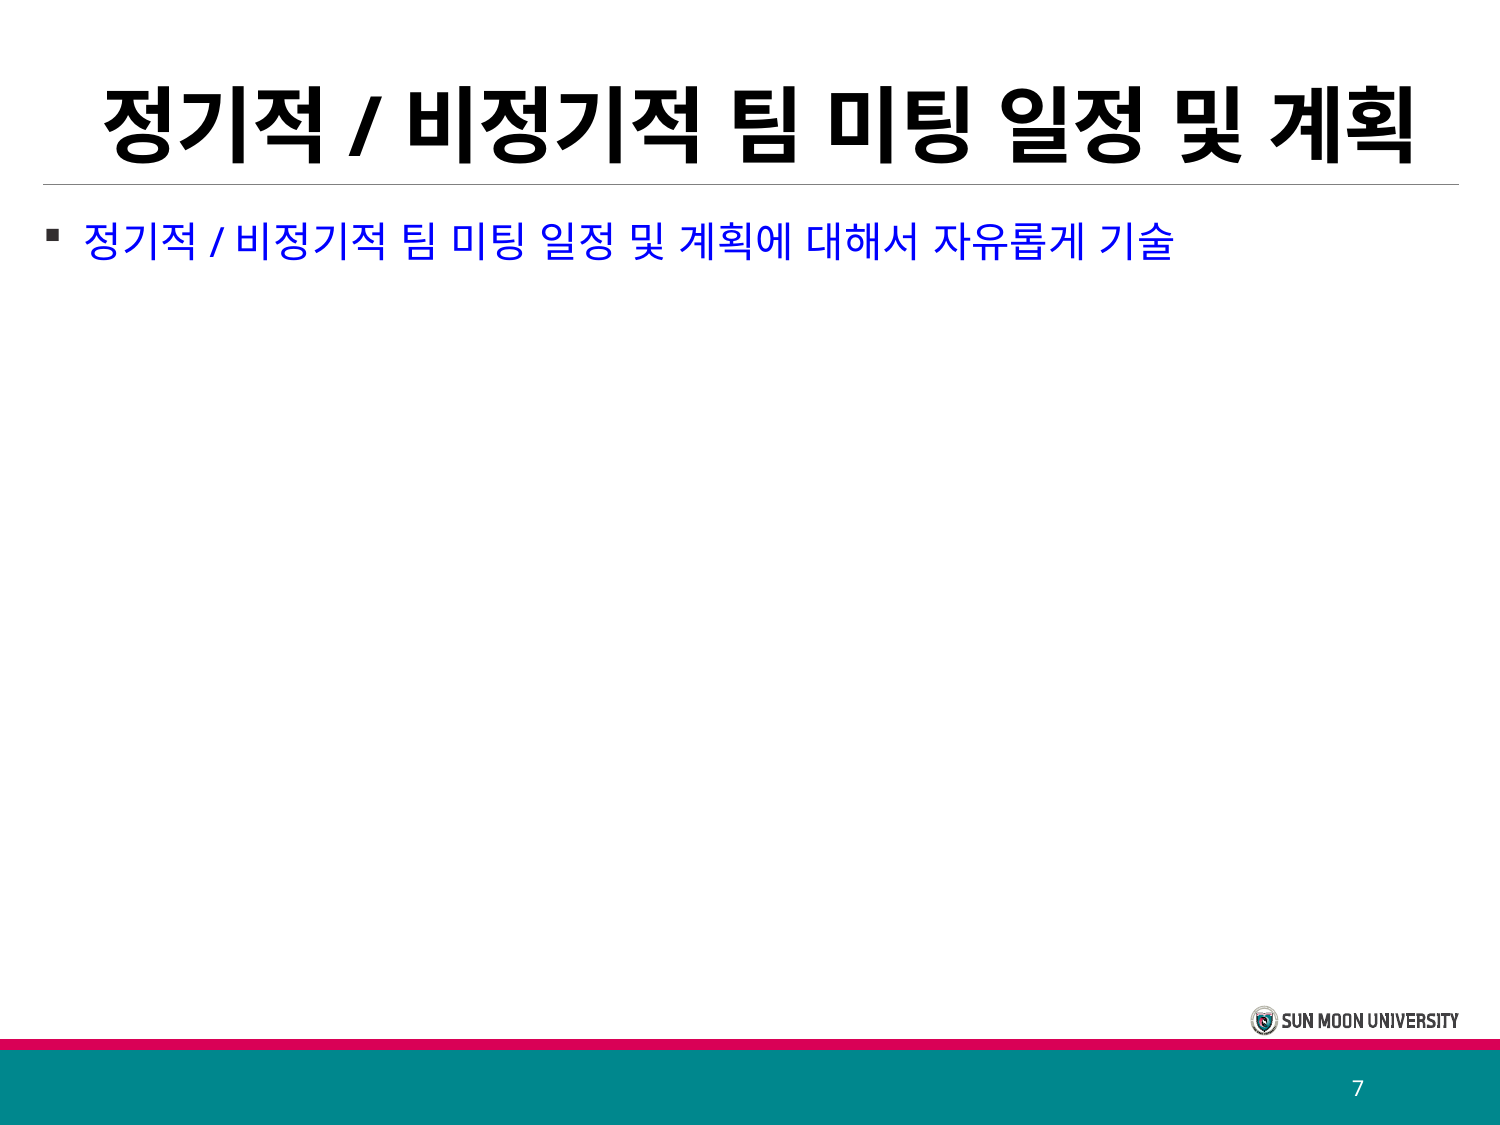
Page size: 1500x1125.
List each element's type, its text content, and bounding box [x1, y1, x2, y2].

list 정기적/비정기적 팀 미팅 일정 및 계획에 대해서 자유롭게 기술 [43, 208, 1459, 1012]
title 정기적/비정기적 팀 미팅 일정 및 계획 [43, 47, 1460, 181]
slide_number 7 [1218, 1059, 1380, 1120]
